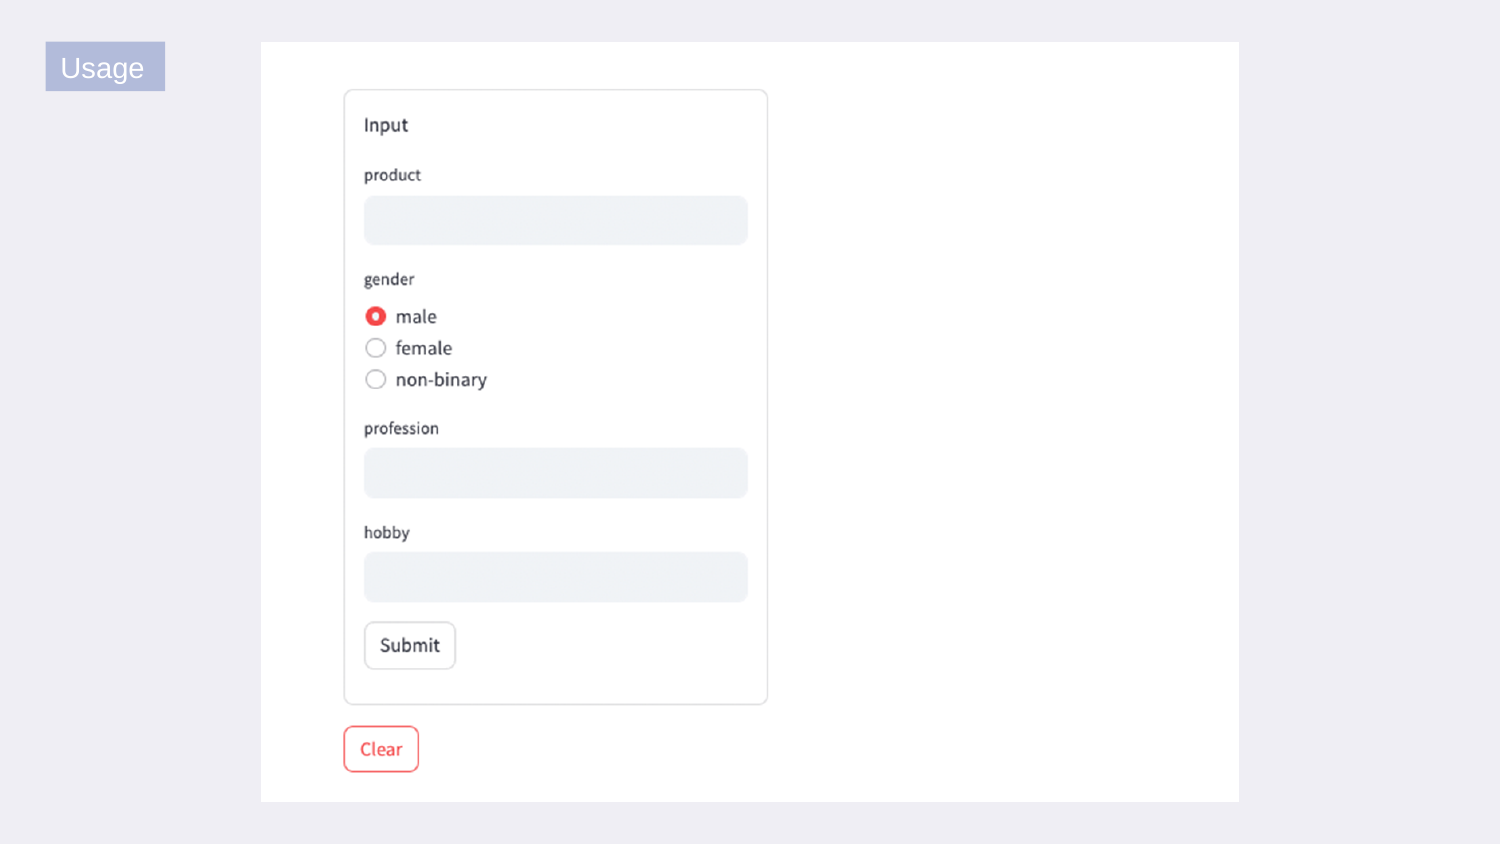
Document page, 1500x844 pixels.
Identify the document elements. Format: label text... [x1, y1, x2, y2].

text_box Usage [45, 41, 166, 92]
picture [260, 41, 1239, 802]
